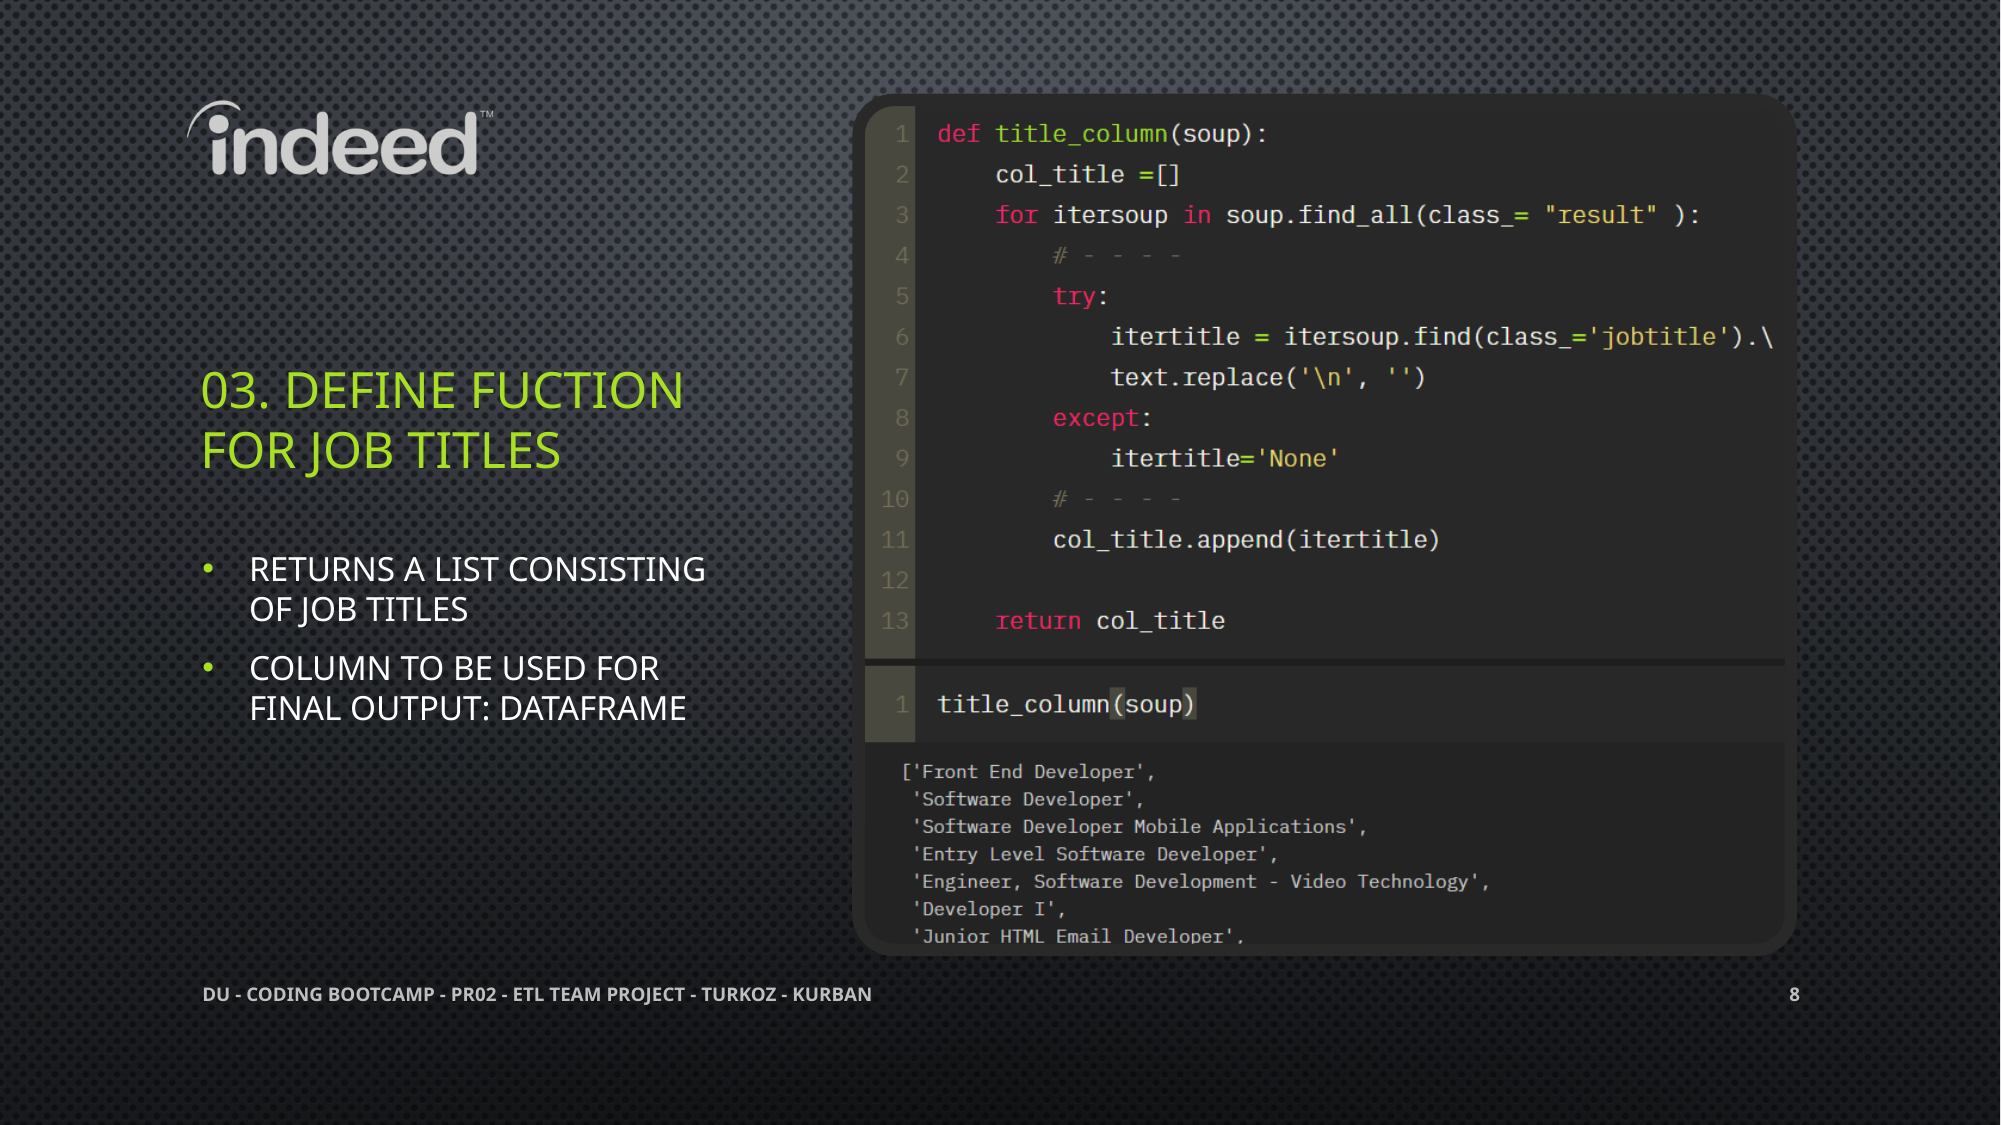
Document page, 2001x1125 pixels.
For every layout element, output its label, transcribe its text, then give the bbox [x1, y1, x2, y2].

footer DU - CODING BOOTCAMP - PR02 - ETL TEAM PROJECT - TURKOZ - KURBAN [187, 965, 1425, 1025]
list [858, 99, 1791, 951]
slide_number 8 [1724, 965, 1816, 1025]
list Returns a list consisting of job titles Column to be used for final output: dataframe [187, 487, 770, 788]
picture [186, 99, 494, 175]
title 03. Define fuction for job titles [185, 260, 768, 486]
